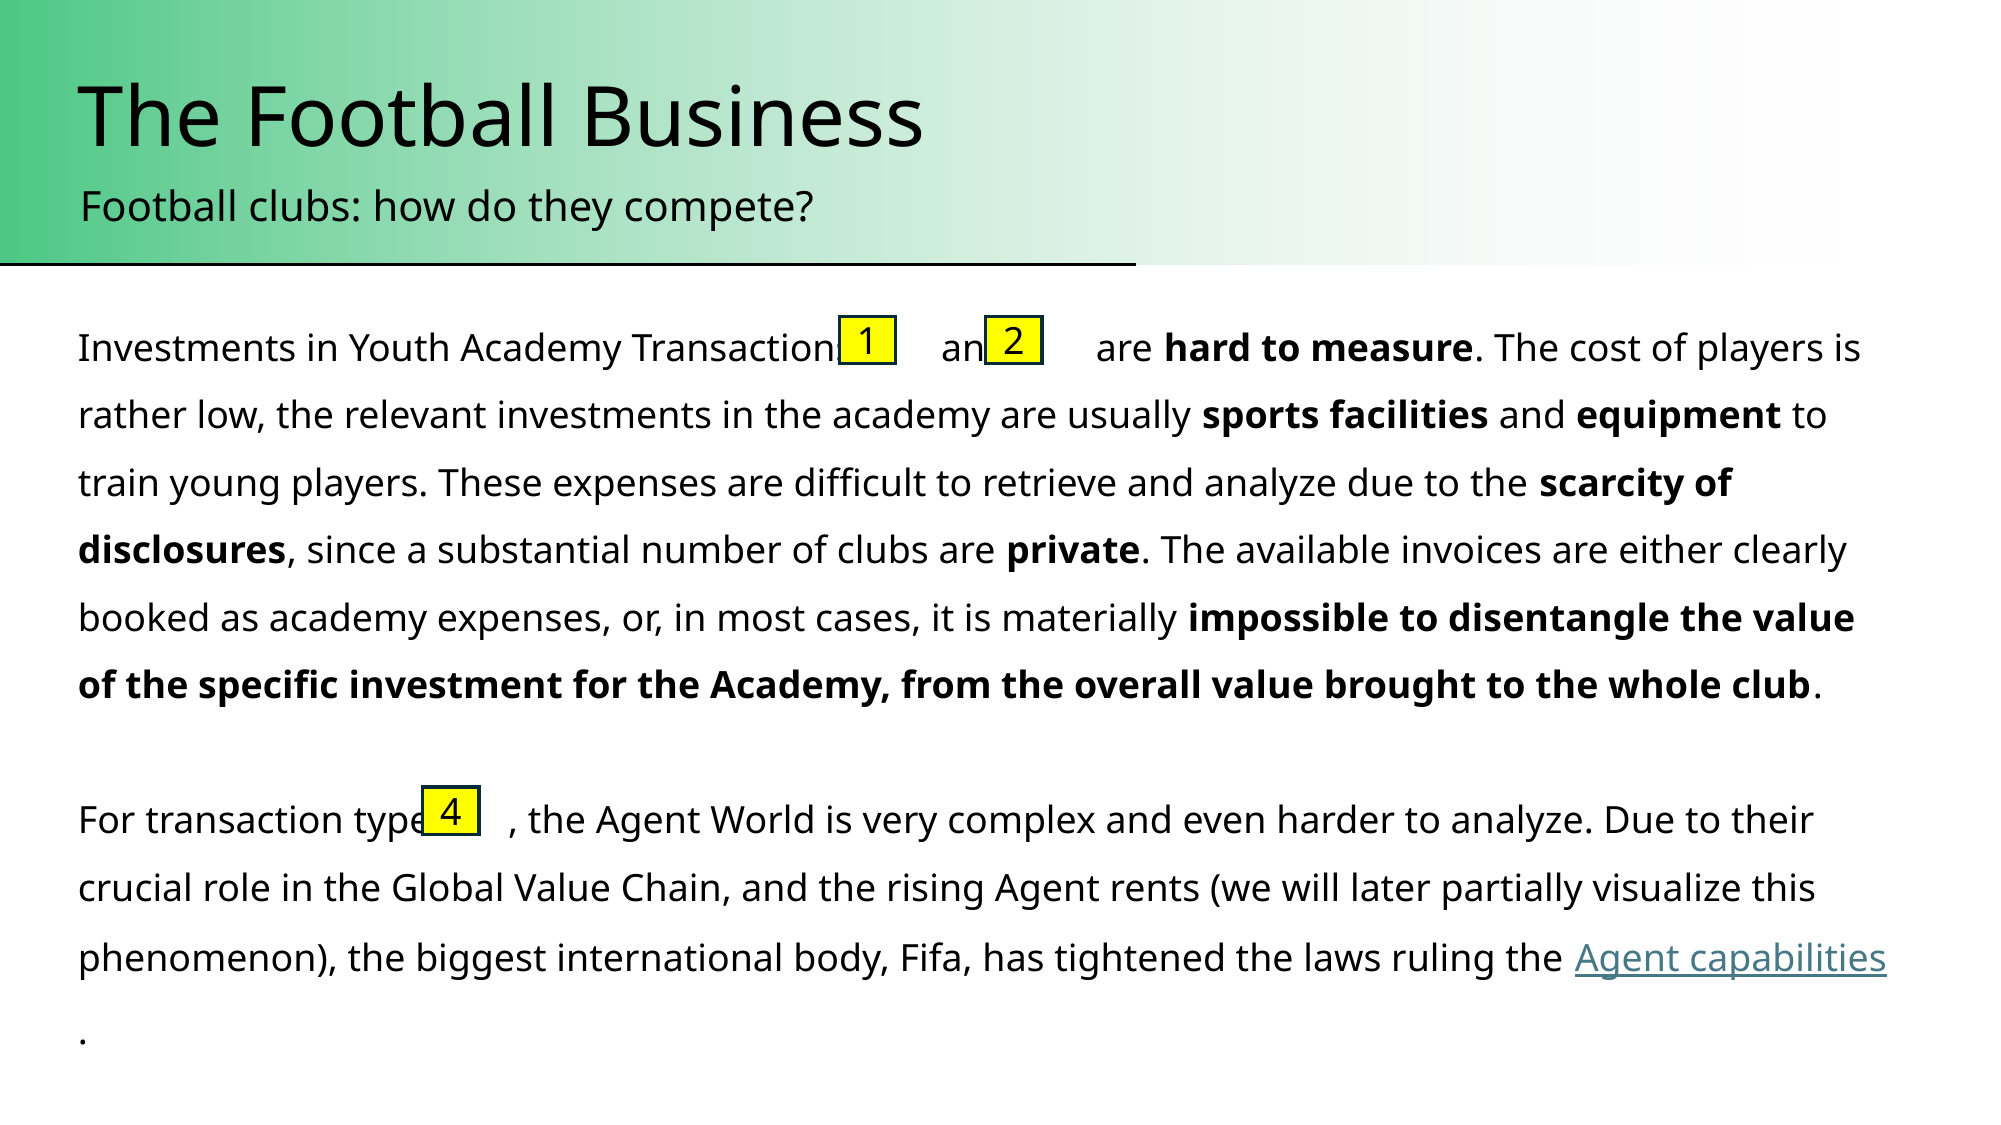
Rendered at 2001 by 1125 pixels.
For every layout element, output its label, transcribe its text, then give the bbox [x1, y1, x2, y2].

text_box 1 [838, 315, 897, 365]
text_box [0, 0, 1847, 266]
text_box Investments in Youth Academy Transactions and are hard to measure. The cost of players is rather low, the relevant investments in the academy are usually sports facilities and equipment to train young players. These expenses are difficult to retrieve and analyze due to the scarcity of disclosures, since a substantial number of clubs are private. The available invoices are either clearly booked as academy expenses, or, in most cases, it is materially impossible to disentangle the value of the specific investment for the Academy, from the overall value brought to the whole club. For transaction type , the Agent World is very complex and even harder to analyze. Due to their crucial role in the Global Value Chain, and the rising Agent rents (we will later partially visualize this phenomenon), the biggest international body, Fifa, has tightened the laws ruling the Agent capabilities. [63, 293, 1909, 1060]
text_box 2 [984, 315, 1044, 365]
text_box Football clubs: how do they compete? [64, 172, 834, 238]
text_box The Football Business [62, 38, 1700, 172]
text_box 4 [421, 785, 481, 836]
